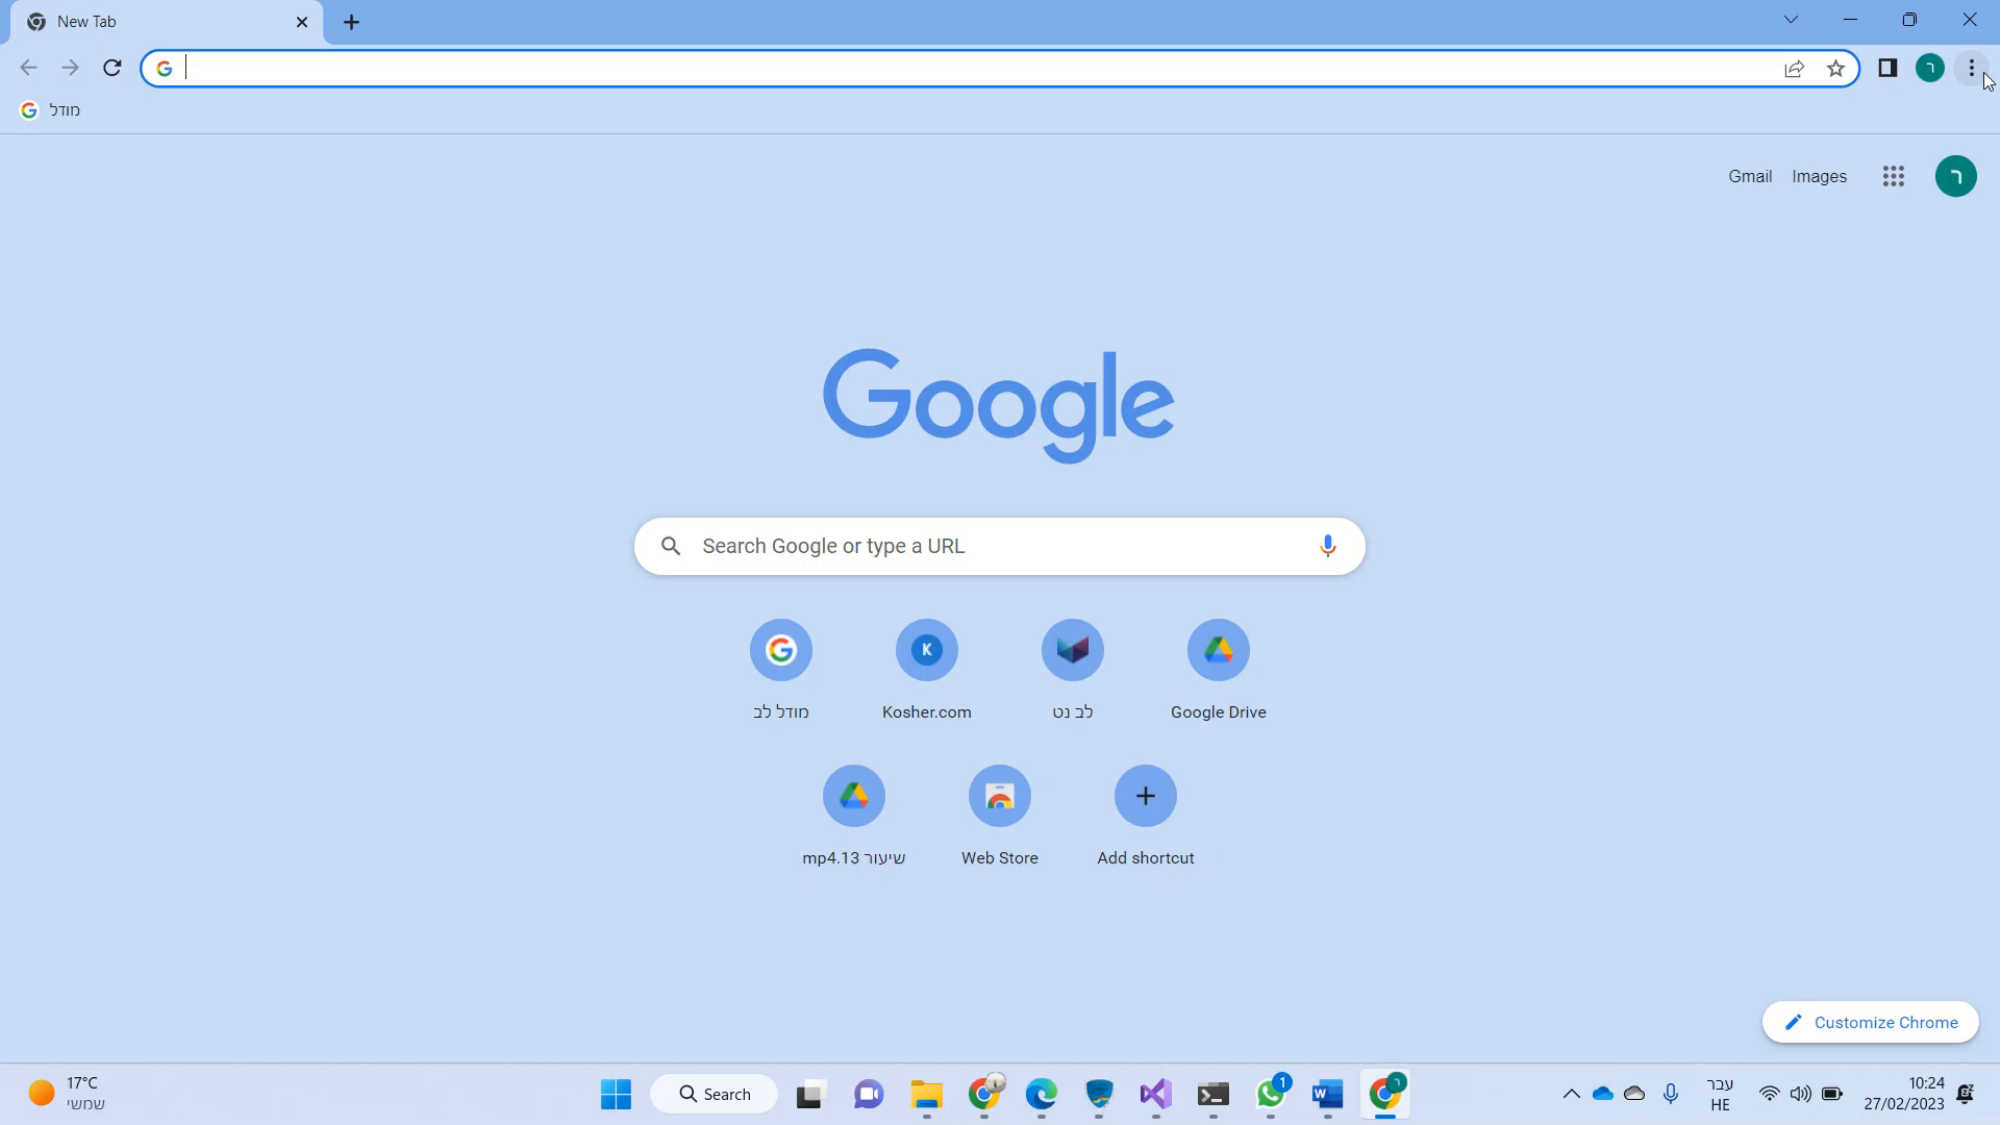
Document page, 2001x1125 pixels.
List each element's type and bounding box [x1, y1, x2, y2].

list [0, 0, 2000, 1125]
